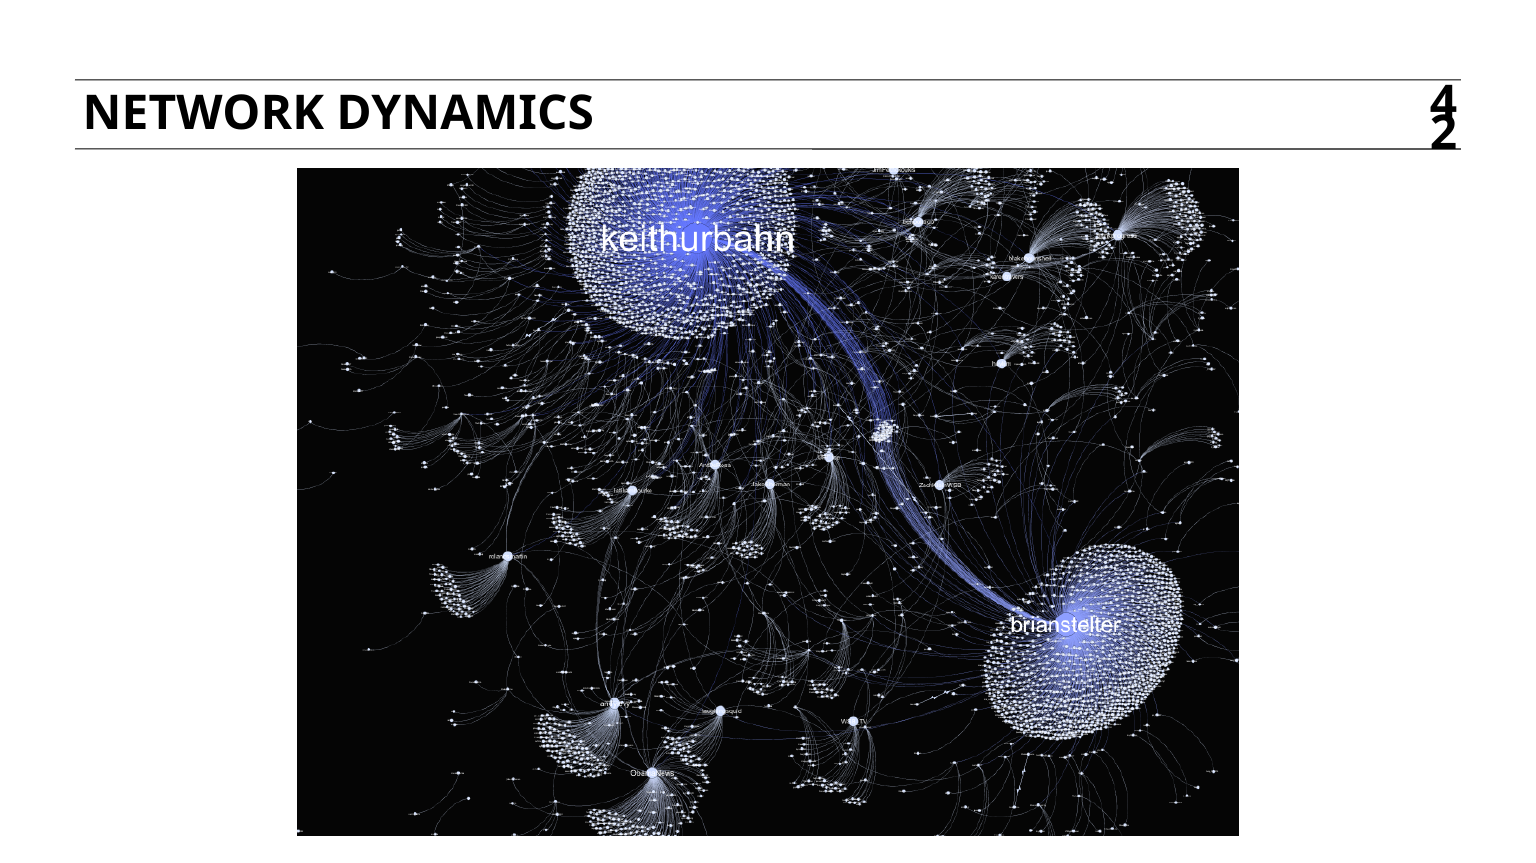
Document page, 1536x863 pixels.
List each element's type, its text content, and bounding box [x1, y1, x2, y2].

list Network dynamics [67, 81, 1118, 132]
slide_number 42 [1419, 86, 1461, 138]
picture [296, 168, 1239, 836]
